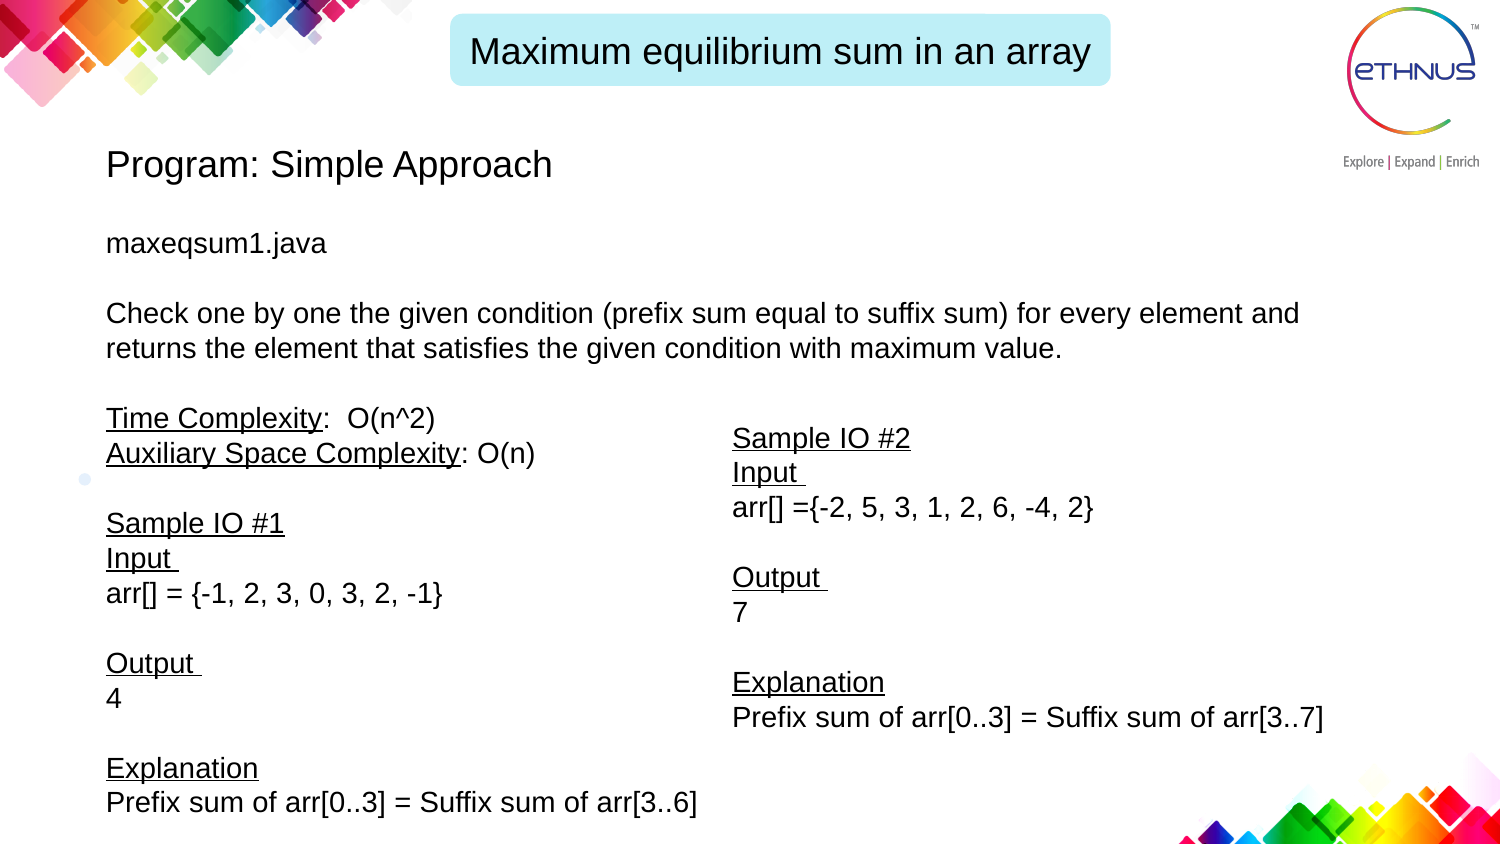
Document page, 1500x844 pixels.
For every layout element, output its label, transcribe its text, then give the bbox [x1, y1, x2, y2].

text_box Program: Simple Approach maxeqsum1.java Check one by one the given condition (prefix sum equal to suffix sum) for every element and returns the element that satisfies the given condition with maximum value. Time Complexity: O(n^2) Auxiliary Space Complexity: O(n) Sample IO #1 Input arr[] = {-1, 2, 3, 0, 3, 2, -1} Output 4 Explanation Prefix sum of arr[0..3] = Suffix sum of arr[3..6] [91, 132, 1329, 844]
picture [0, 0, 412, 107]
text_box Maximum equilibrium sum in an array [450, 13, 1111, 86]
picture [1110, 752, 1500, 844]
text_box [78, 473, 91, 486]
text_box Sample IO #2 Input arr[] ={-2, 5, 3, 1, 2, 6, -4, 2} Output 7 Explanation Prefix sum of arr[0..3] = Suffix sum of arr[3..7] [717, 411, 1426, 741]
picture [1344, 7, 1479, 170]
